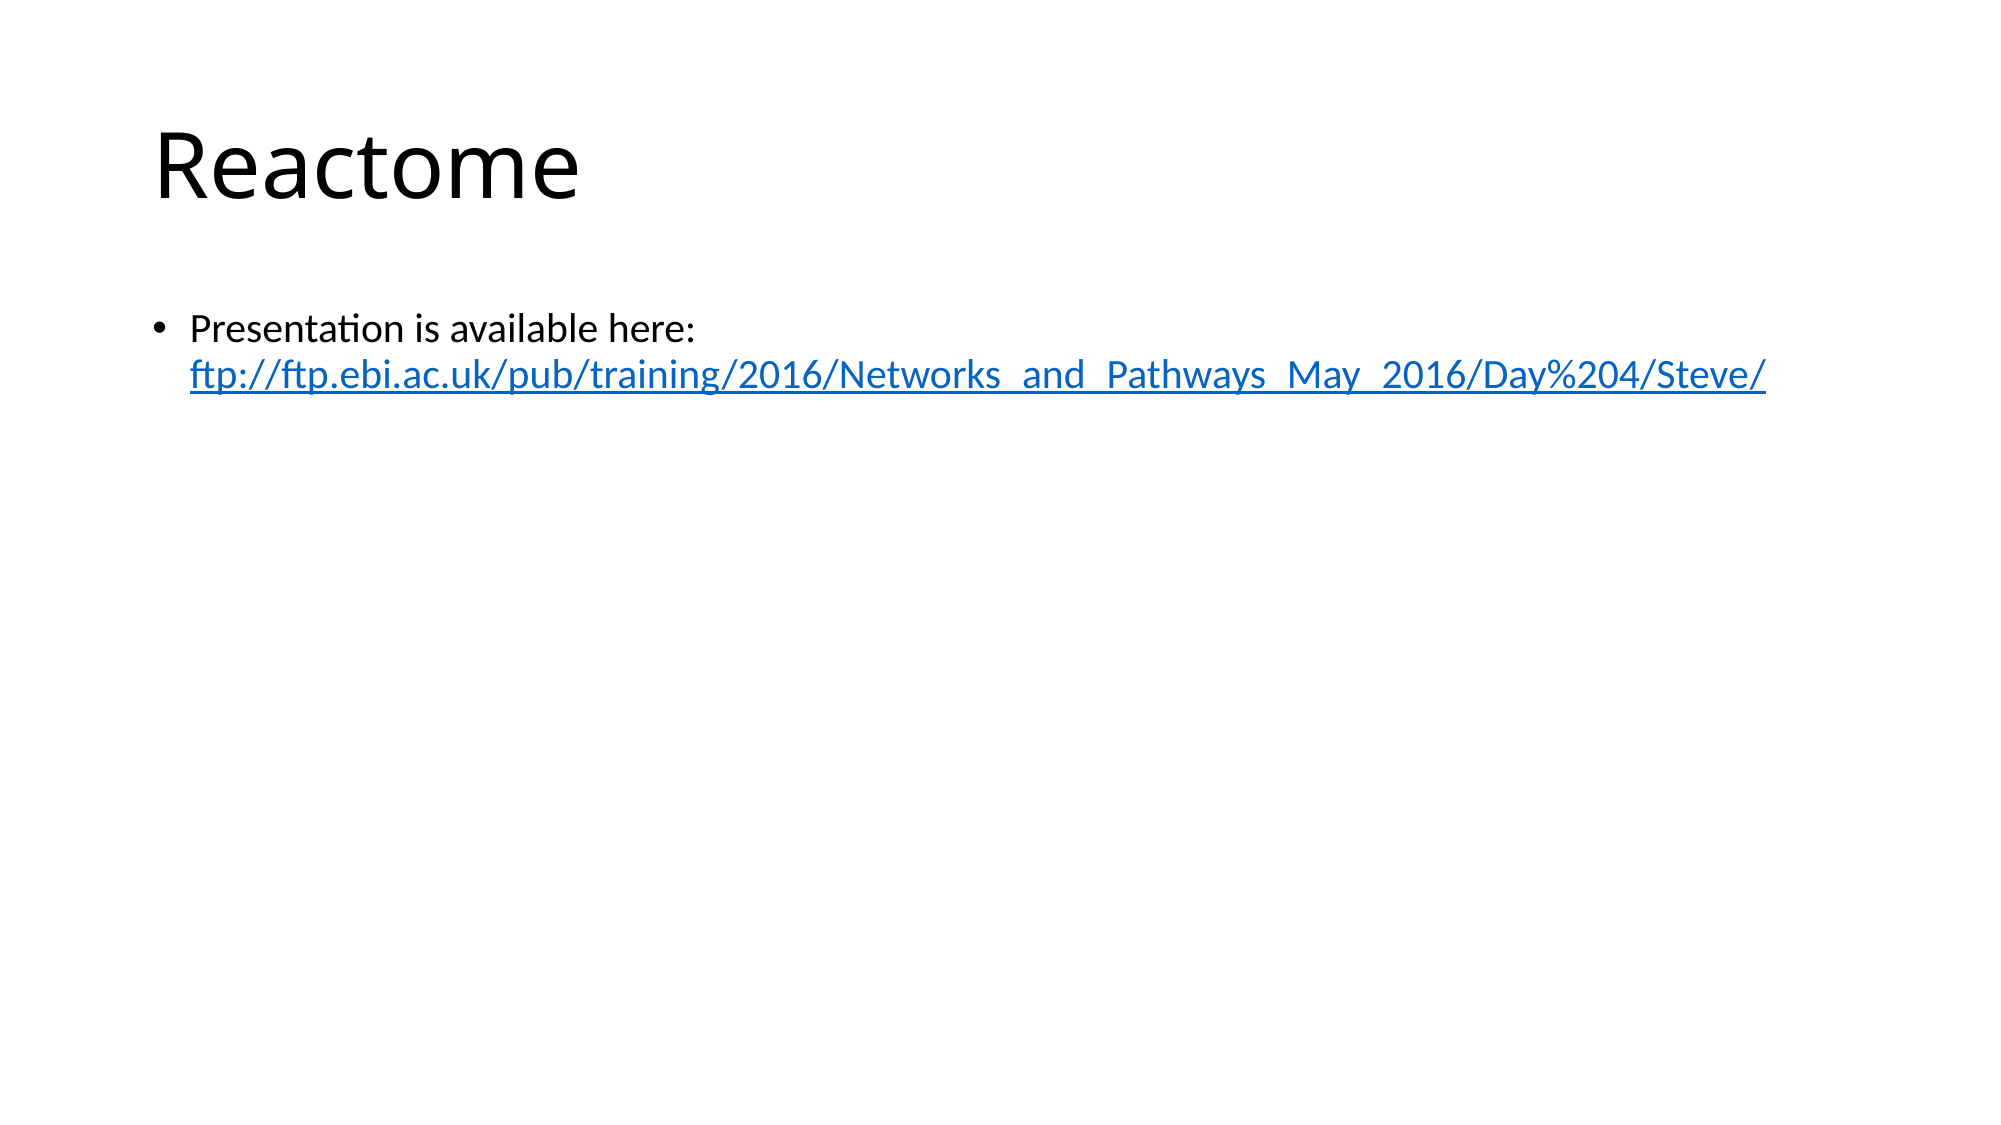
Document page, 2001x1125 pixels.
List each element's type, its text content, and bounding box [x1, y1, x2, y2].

title Reactome [137, 59, 1863, 278]
list Presentation is available here: ftp://ftp.ebi.ac.uk/pub/training/2016/Networks_and_Pathways_May_2016/Day%204/Steve/ [137, 299, 1863, 1125]
